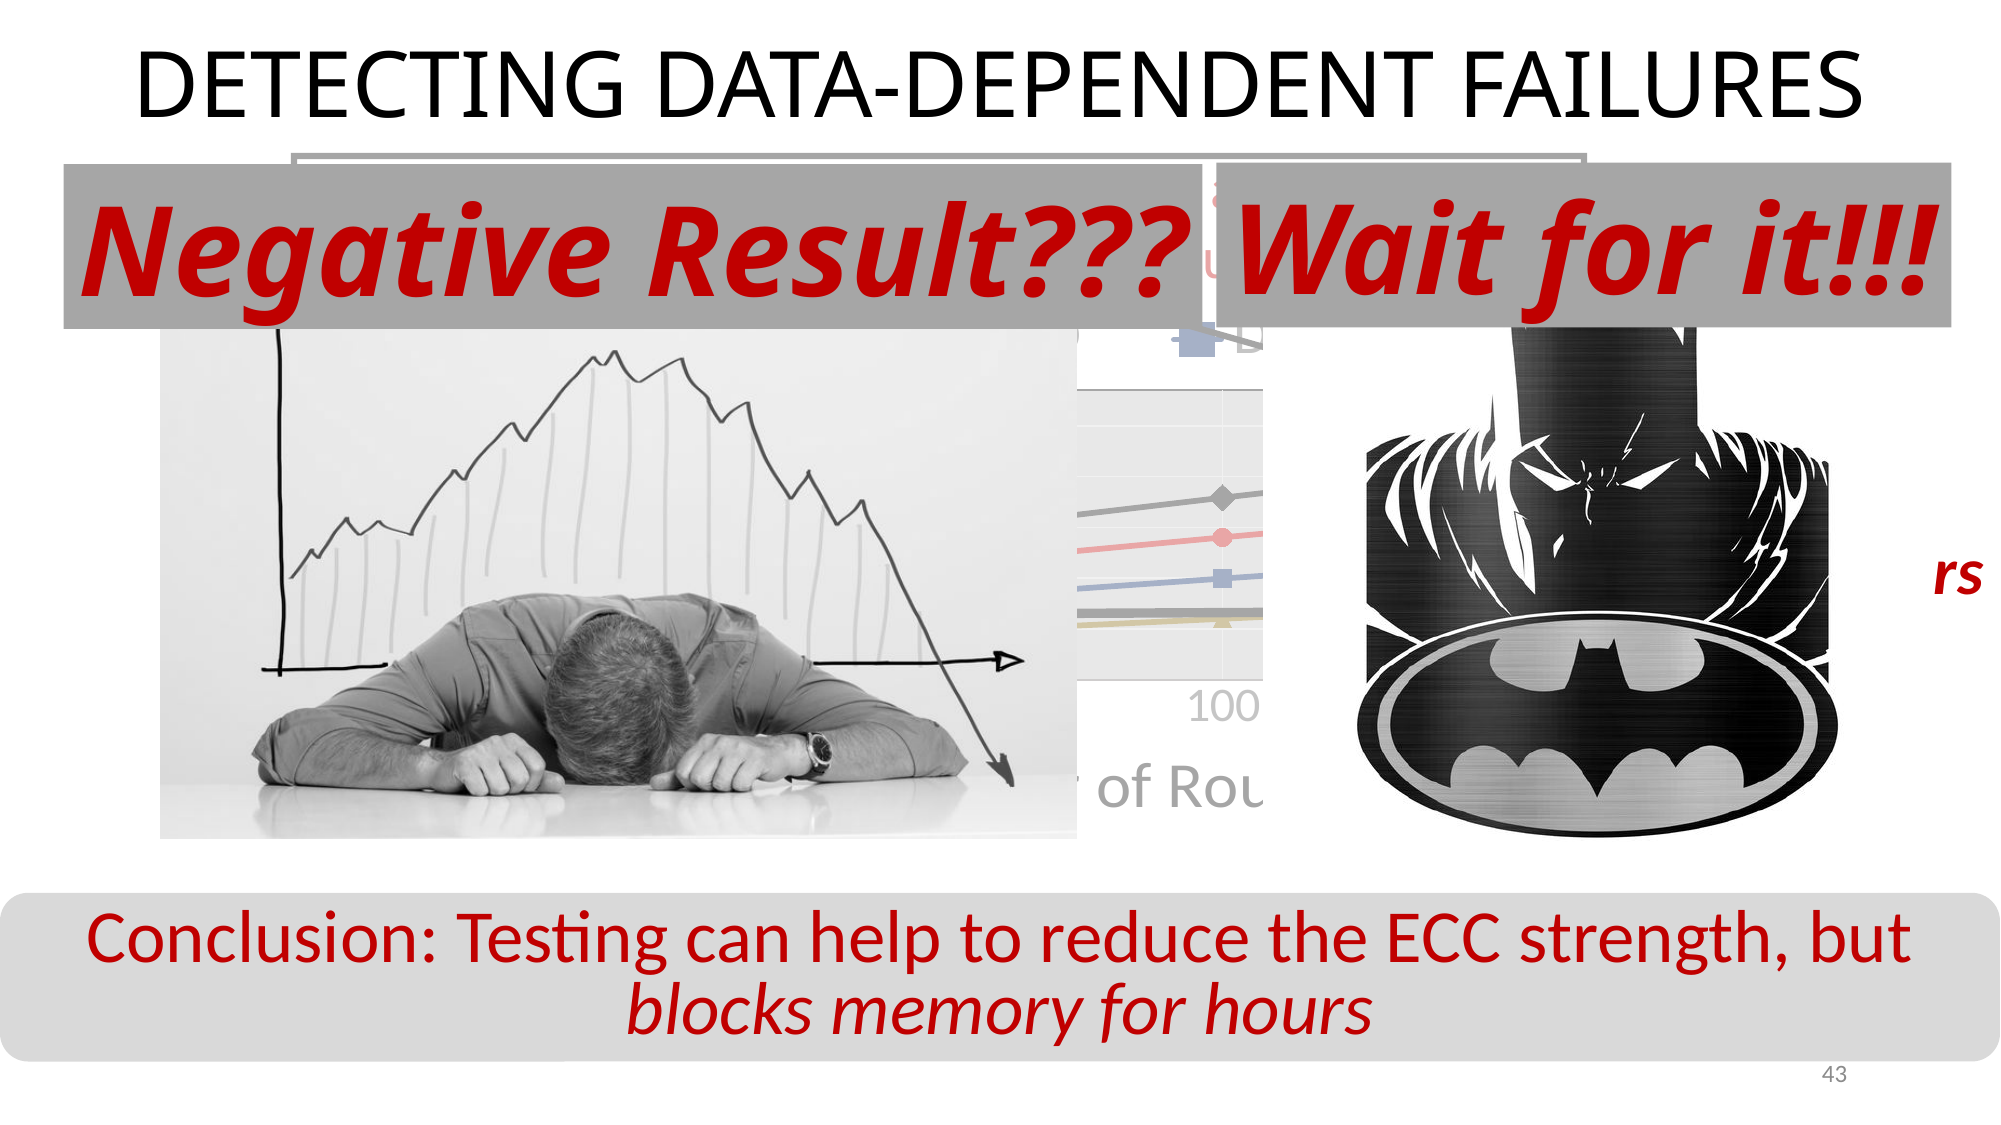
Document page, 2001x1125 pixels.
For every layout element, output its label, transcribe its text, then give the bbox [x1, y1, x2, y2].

slide_number 43 [1412, 1042, 1863, 1103]
picture [160, 229, 1077, 839]
text_box Wait for it!!! [1216, 162, 1952, 328]
text_box [90, 121, 1879, 308]
text_box 10 years [1932, 520, 1999, 616]
text_box Negative Result??? [63, 164, 1203, 329]
chart [1077, 308, 1263, 609]
text_box Conclusion: Testing can help to reduce the ECC strength, but blocks memory for hours [0, 892, 2000, 1063]
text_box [1077, 609, 1263, 616]
chart [167, 616, 1263, 843]
title DETECTING DATA-DEPENDENT FAILURES [0, 0, 2000, 197]
text_box [90, 329, 1879, 894]
picture [1263, 200, 1932, 869]
